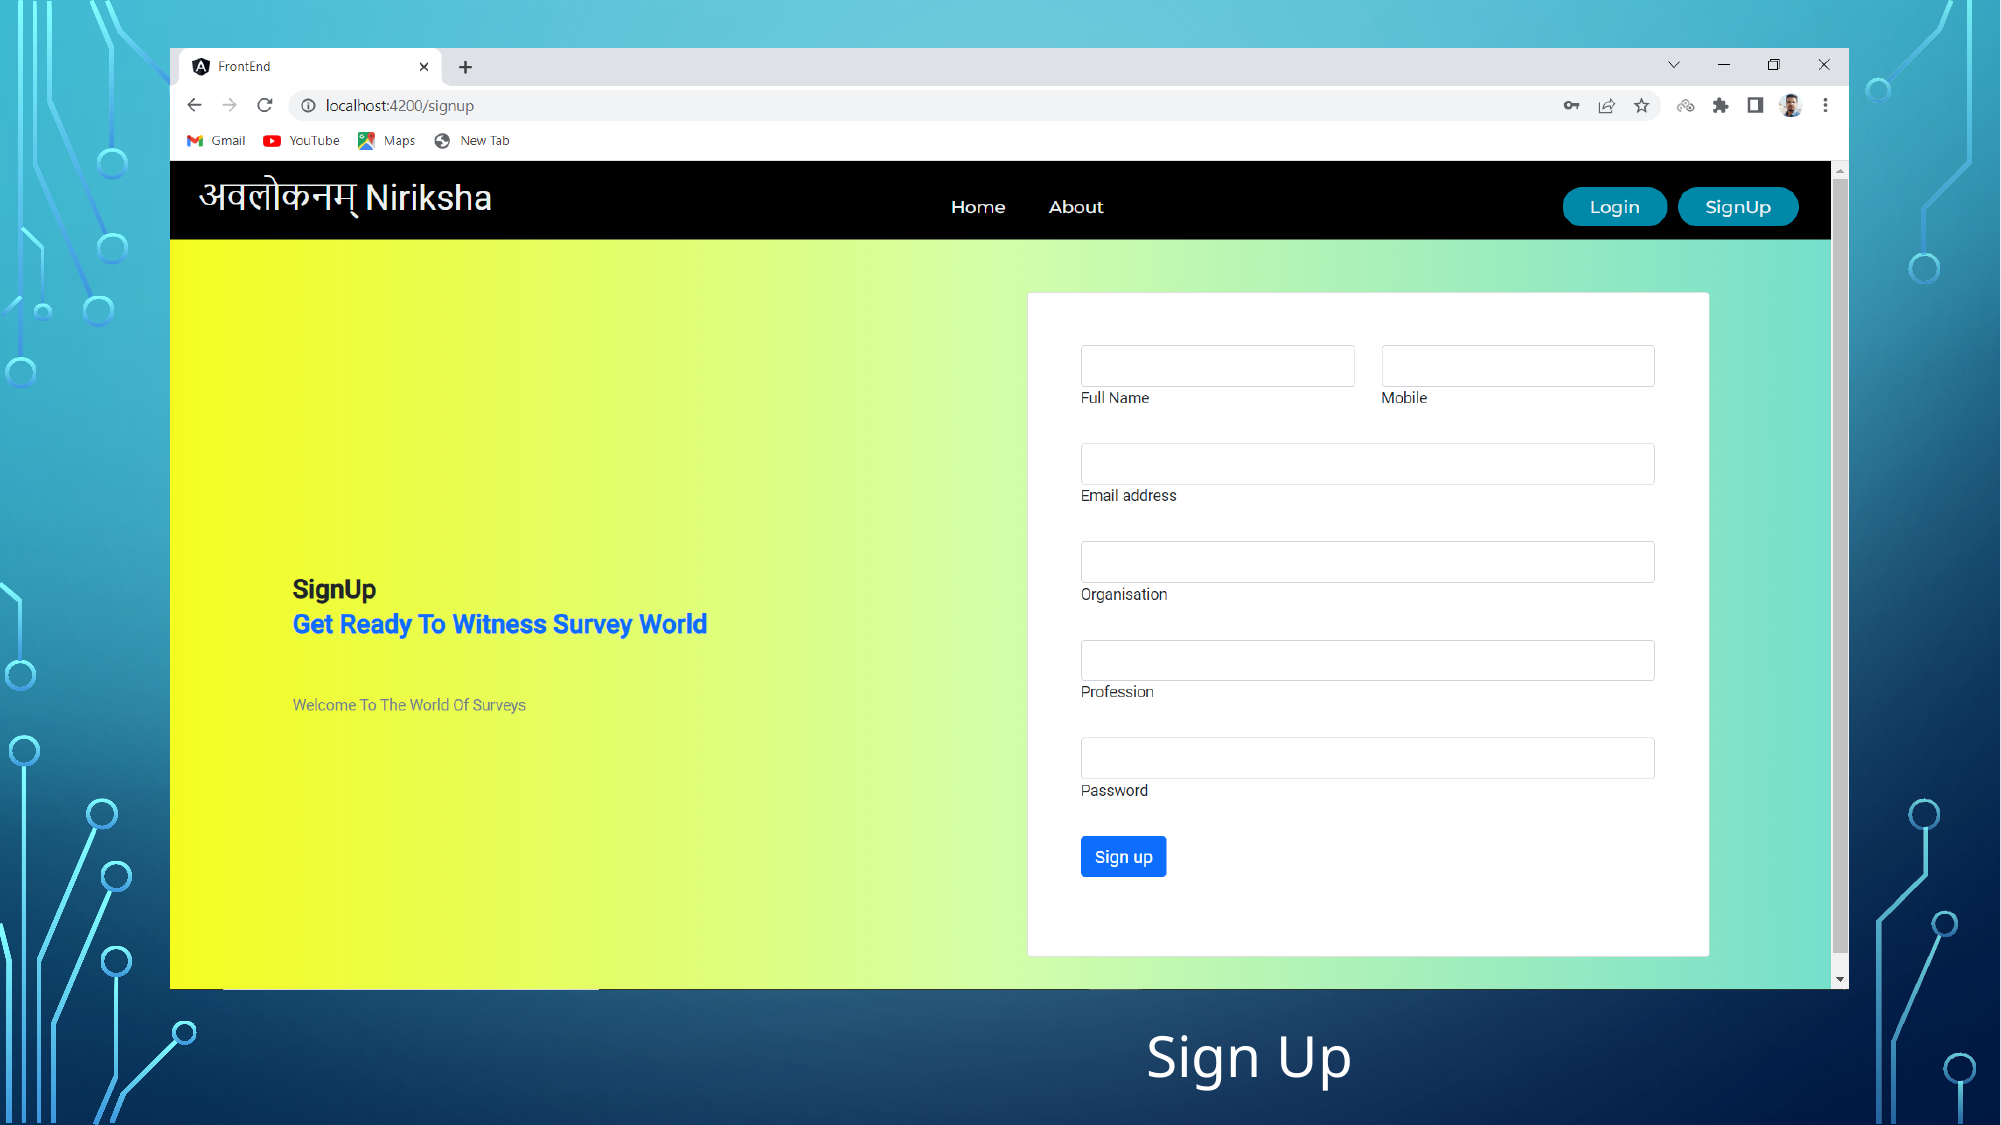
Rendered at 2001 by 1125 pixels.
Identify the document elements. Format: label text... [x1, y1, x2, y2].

picture [170, 48, 1849, 990]
list Sign Up [187, 990, 1813, 1100]
